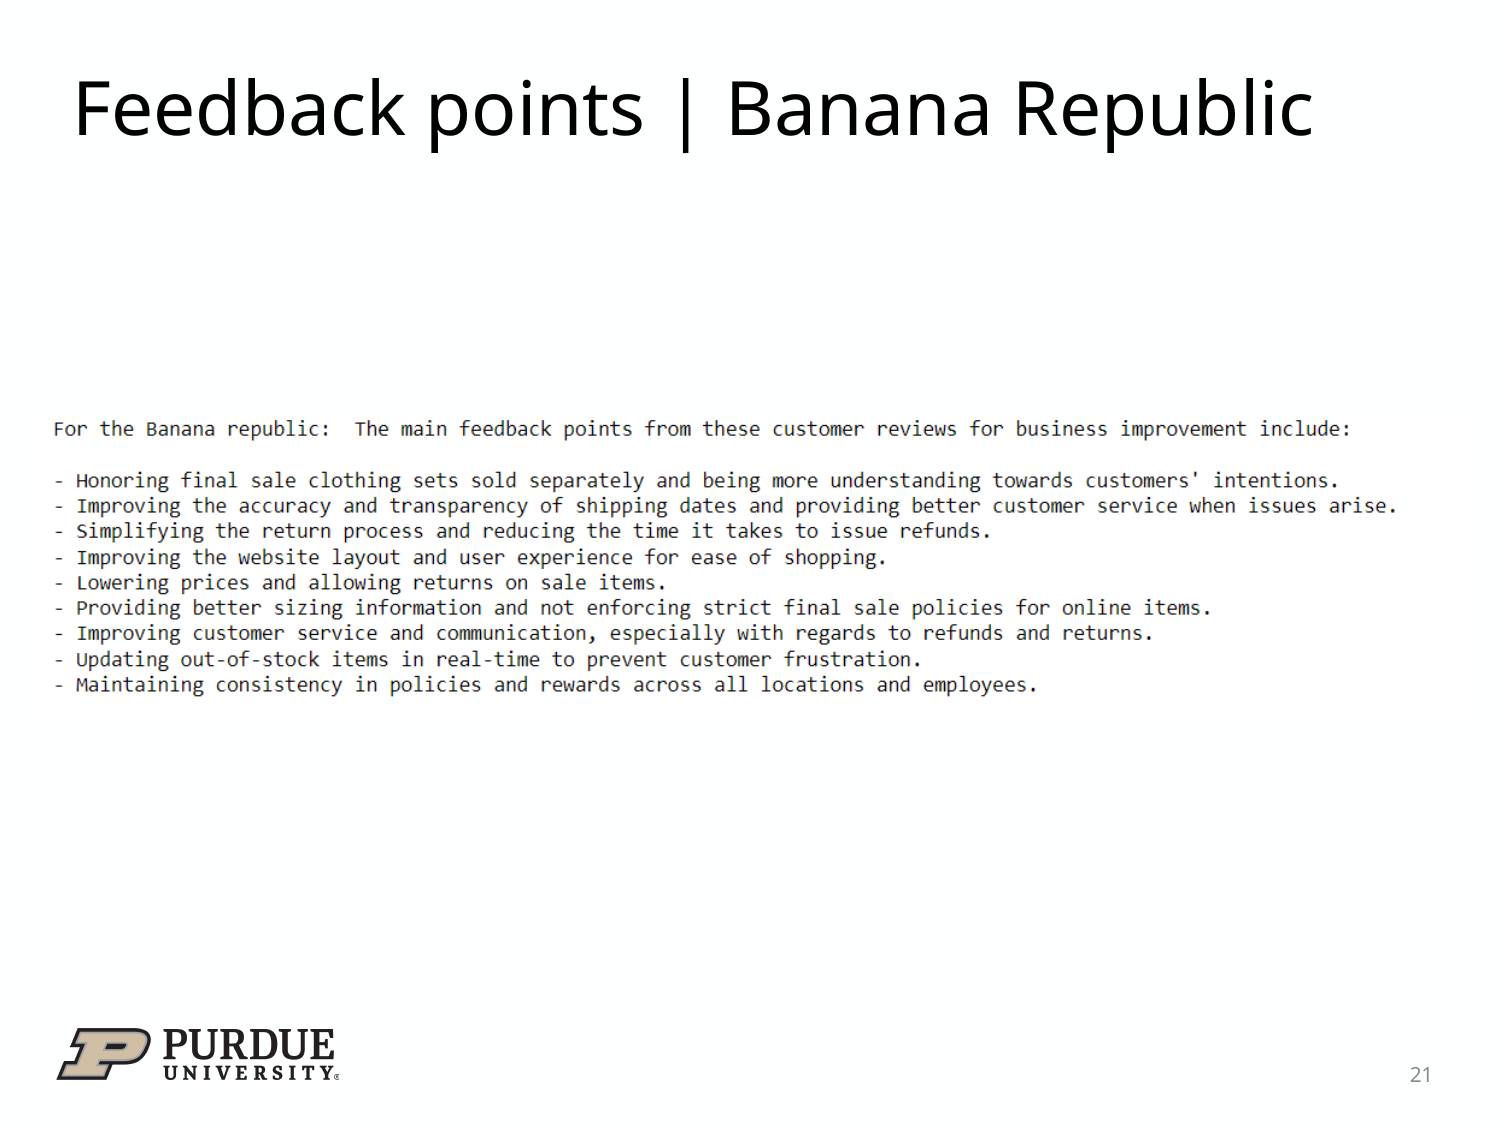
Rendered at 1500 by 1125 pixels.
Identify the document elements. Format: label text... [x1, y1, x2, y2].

picture [28, 413, 1472, 712]
title Feedback points | Banana Republic [57, 63, 1444, 160]
slide_number 21 [1298, 1049, 1449, 1102]
